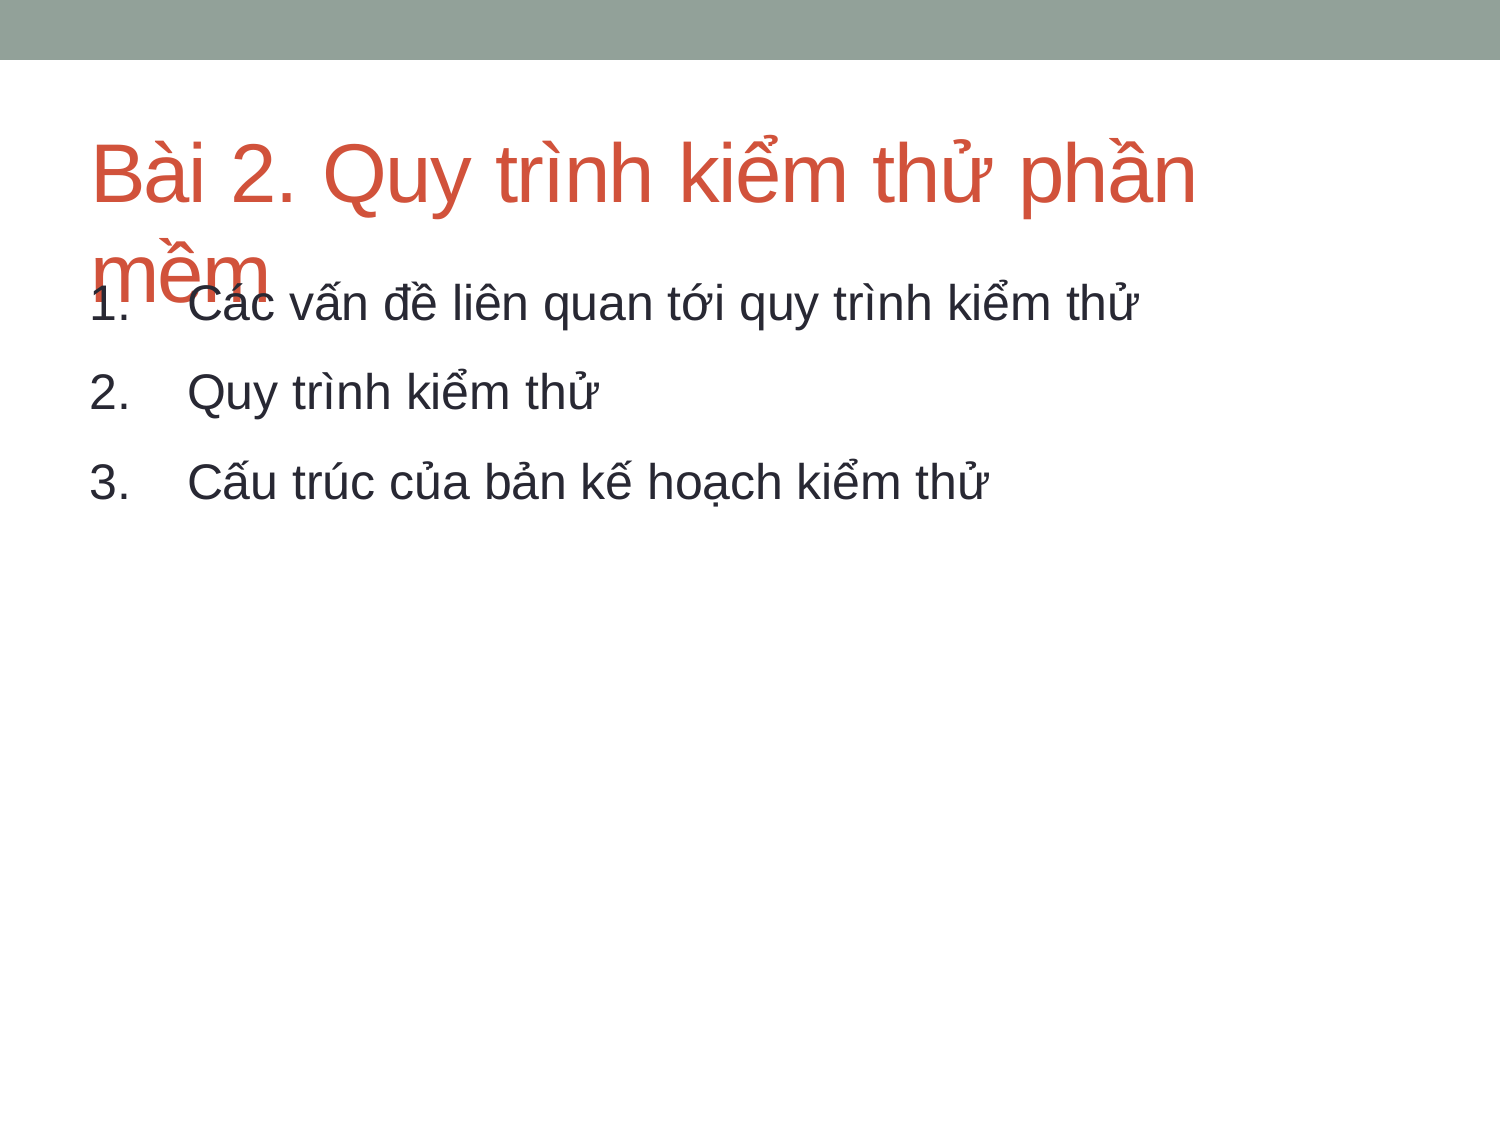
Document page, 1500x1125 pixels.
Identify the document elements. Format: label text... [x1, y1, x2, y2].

title Bài 2. Quy trình kiểm thử phần mềm [87, 116, 1369, 319]
text_box Các vấn đề liên quan tới quy trình kiểm thử Quy trình kiểm thử Cấu trúc của bản kế hoạch kiểm thử [87, 238, 1147, 510]
